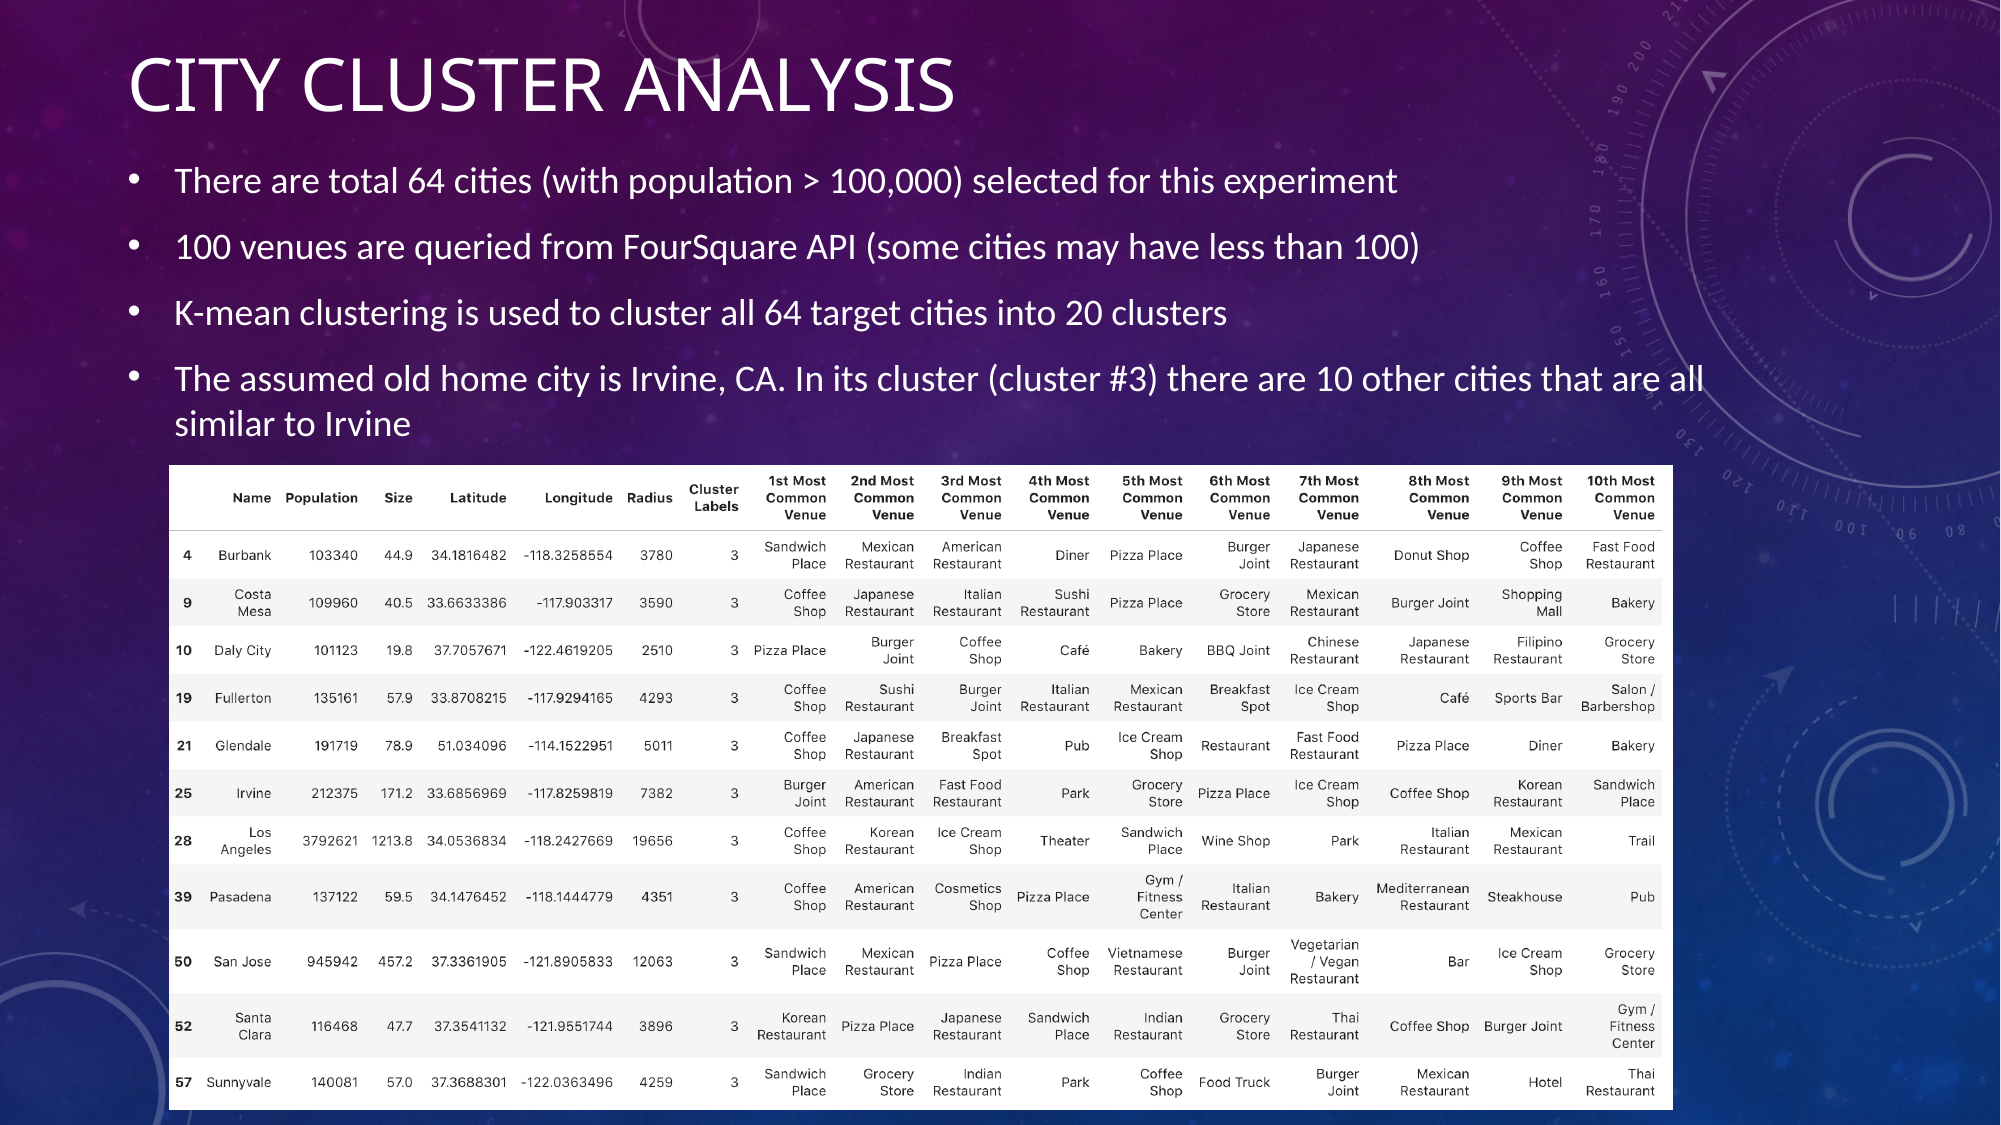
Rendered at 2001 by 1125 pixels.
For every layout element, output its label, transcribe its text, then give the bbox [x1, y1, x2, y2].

title City cluster analysis [112, 30, 1775, 134]
picture [0, 0, 2001, 1125]
list There are total 64 cities (with population > 100,000) selected for this experiment 100 venues are queried from FourSquare API (some cities may have less than 100) K-mean clustering is used to cluster all 64 target cities into 20 clusters The assumed old home city is Irvine, CA. In its cluster (cluster #3) there are 10 other cities that are all similar to Irvine [112, 142, 1775, 457]
